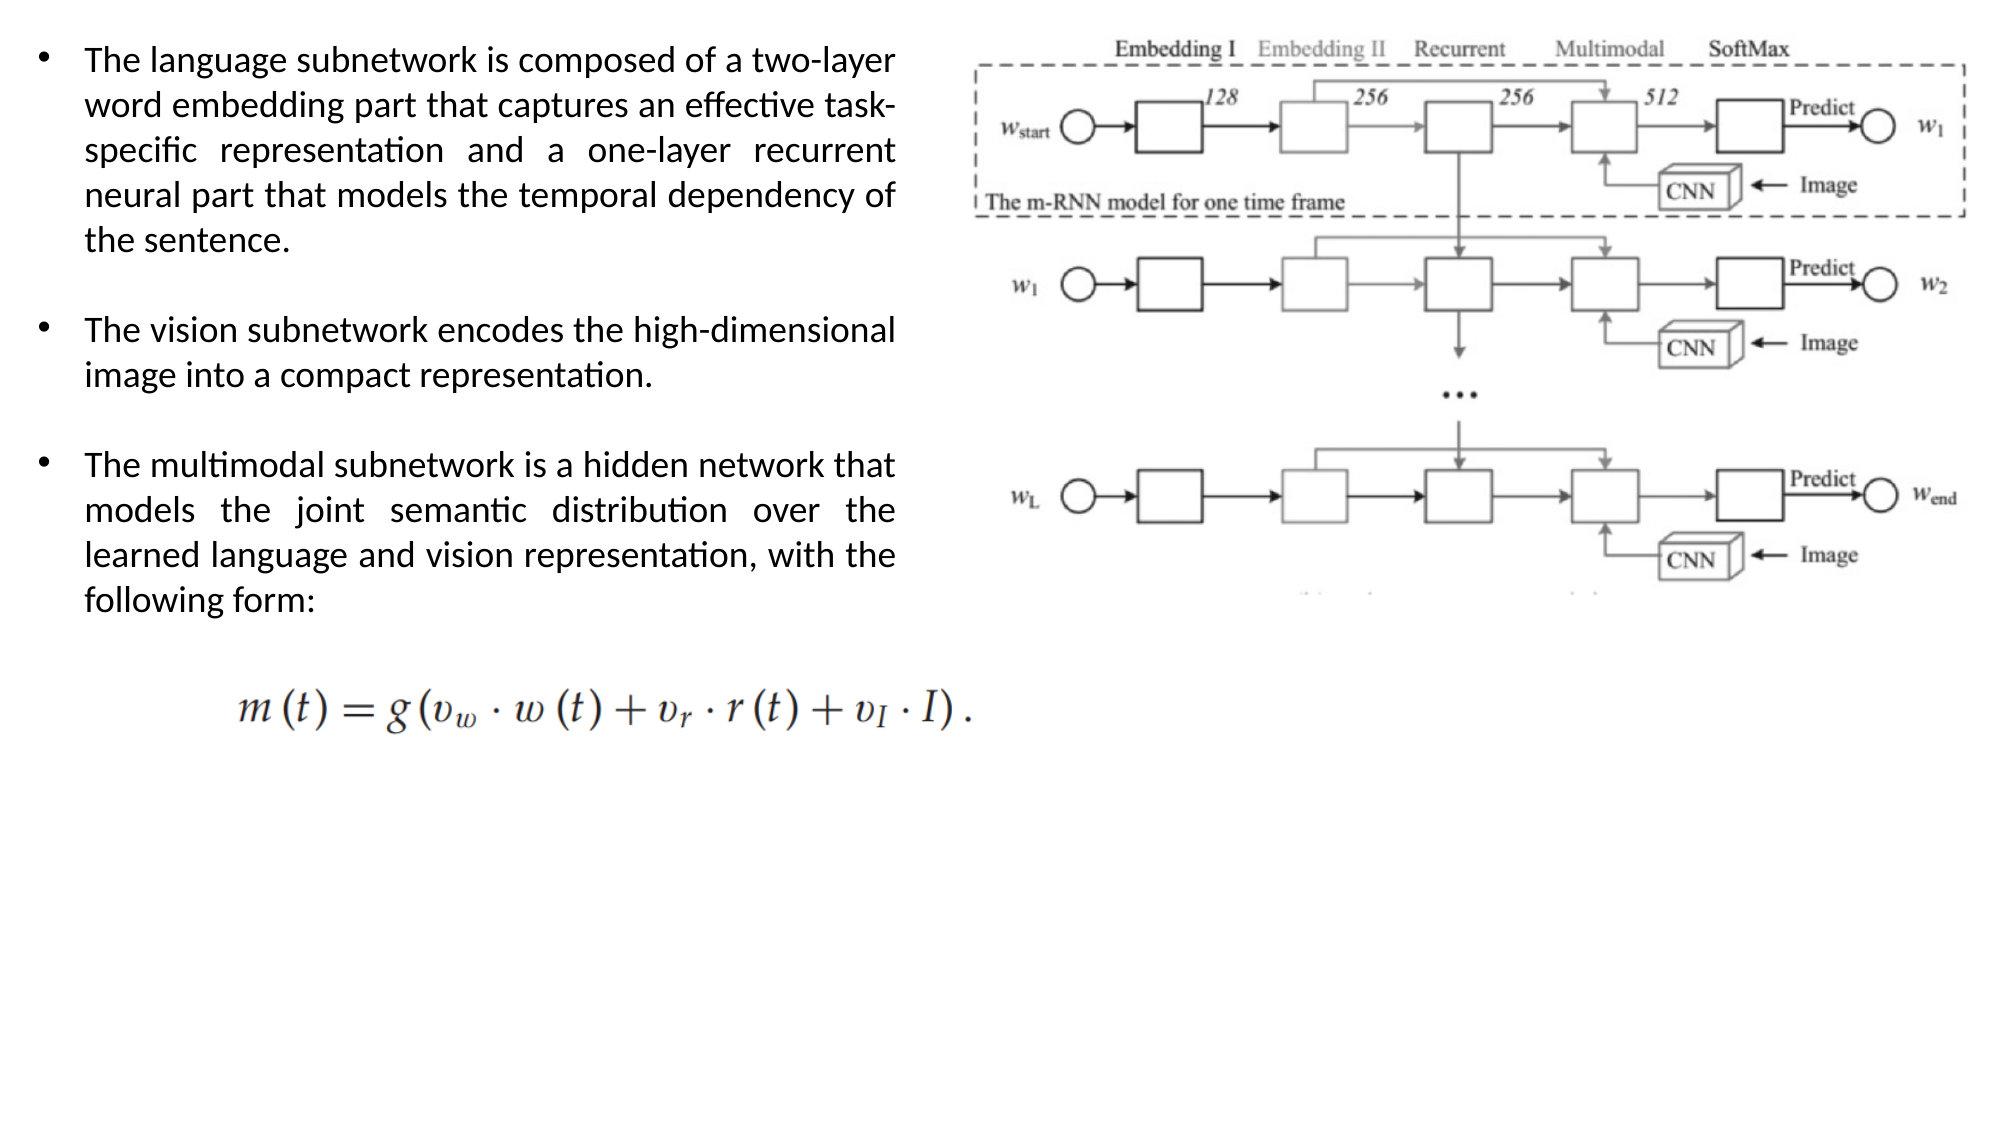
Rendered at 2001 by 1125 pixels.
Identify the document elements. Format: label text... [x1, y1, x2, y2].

picture [224, 662, 1000, 754]
text_box The language subnetwork is composed of a two-layer word embedding part that captures an effective task-specific representation and a one-layer recurrent neural part that models the temporal dependency of the sentence. The vision subnetwork encodes the high-dimensional image into a compact representation. The multimodal subnetwork is a hidden network that models the joint semantic distribution over the learned language and vision representation, with the following form: [22, 27, 912, 627]
picture [949, 27, 1993, 619]
